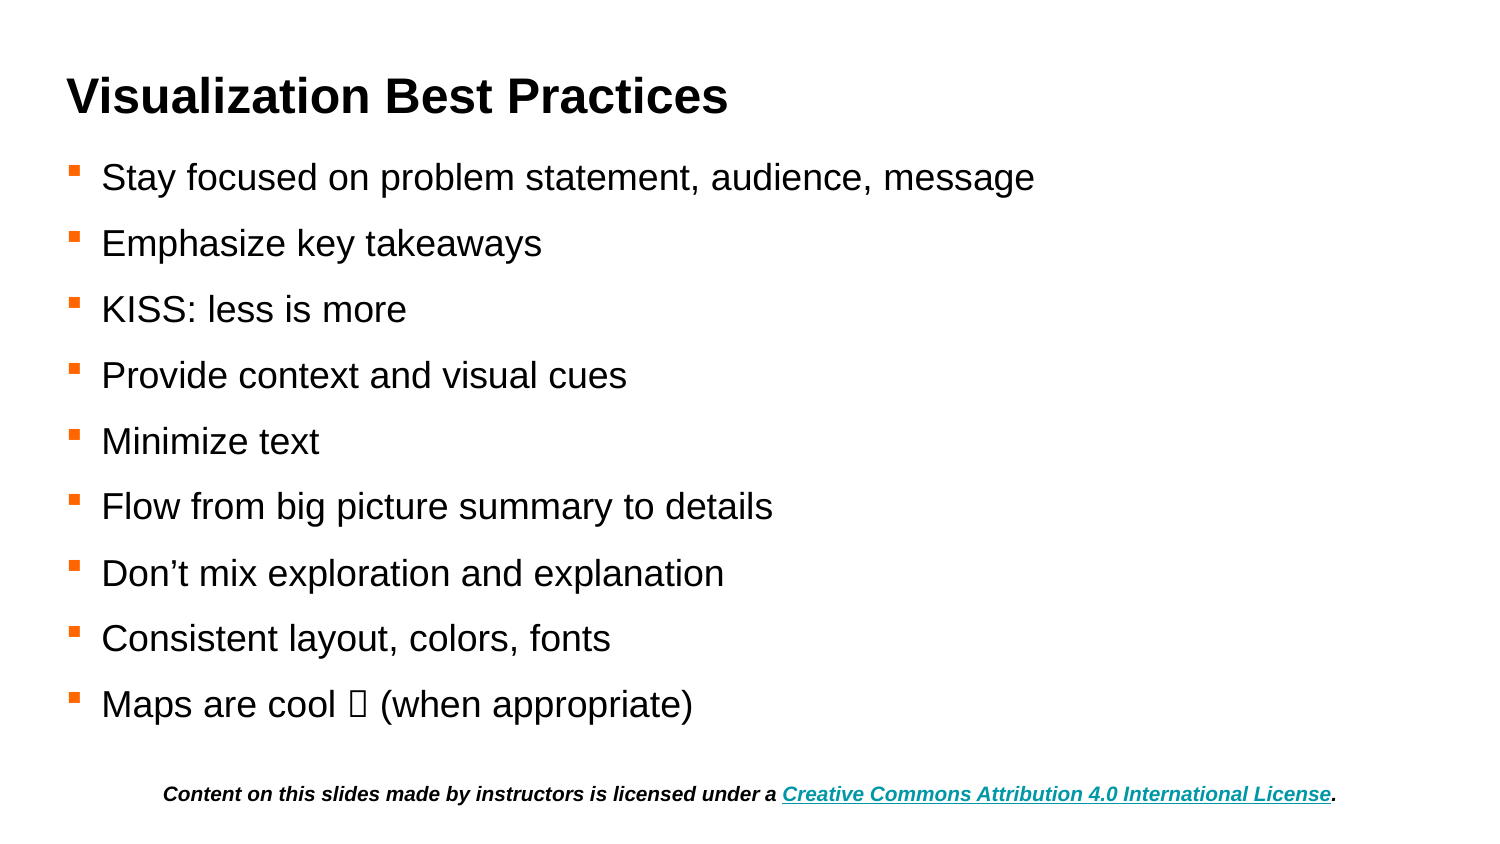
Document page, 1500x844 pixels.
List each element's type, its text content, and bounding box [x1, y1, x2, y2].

title Visualization Best Practices [51, 48, 1449, 143]
text_box Stay focused on problem statement, audience, message Emphasize key takeaways KISS: less is more Provide context and visual cues Minimize text Flow from big picture summary to details Don’t mix exploration and explanation Consistent layout, colors, fonts Maps are cool  (when appropriate) [51, 145, 1471, 733]
